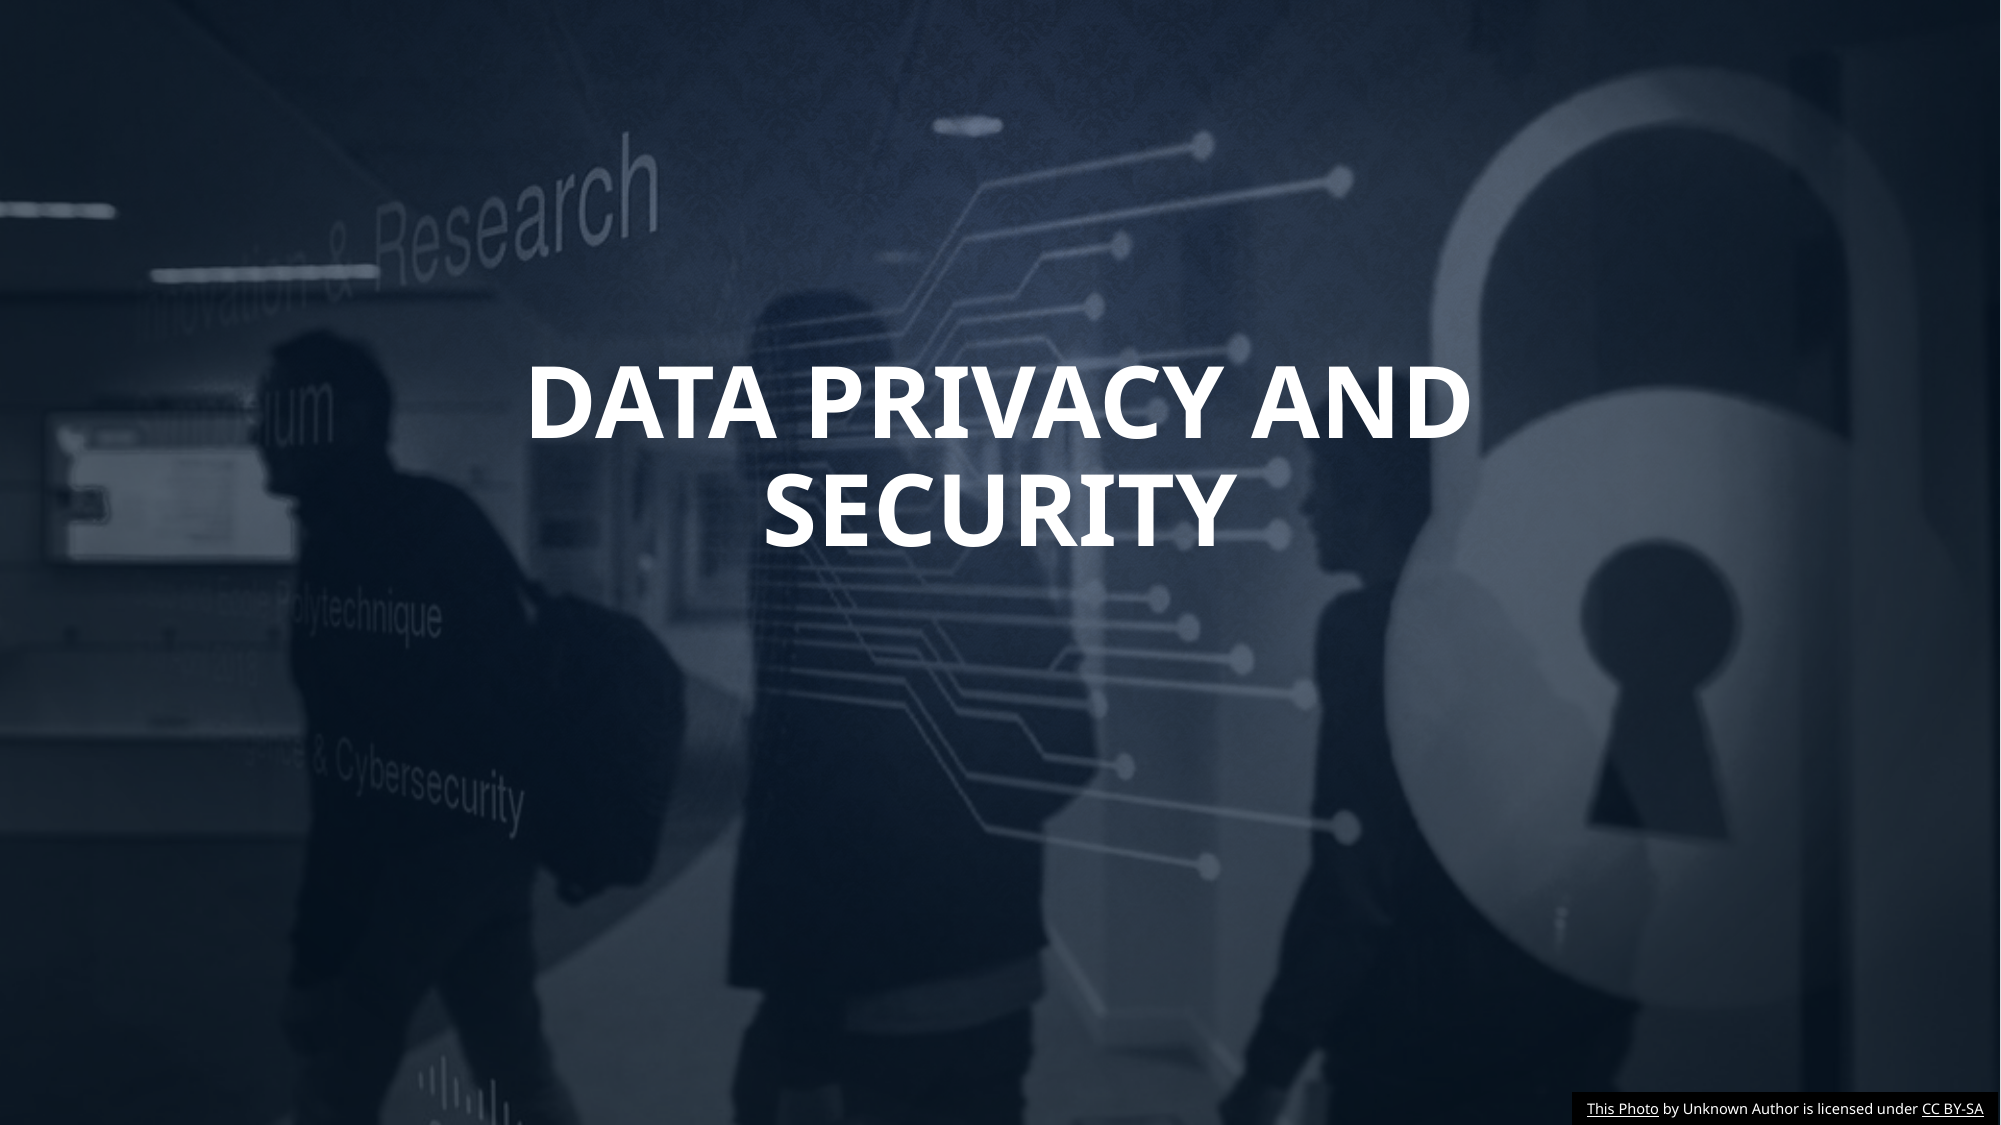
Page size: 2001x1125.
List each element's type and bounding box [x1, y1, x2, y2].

list [0, 0, 2000, 1125]
